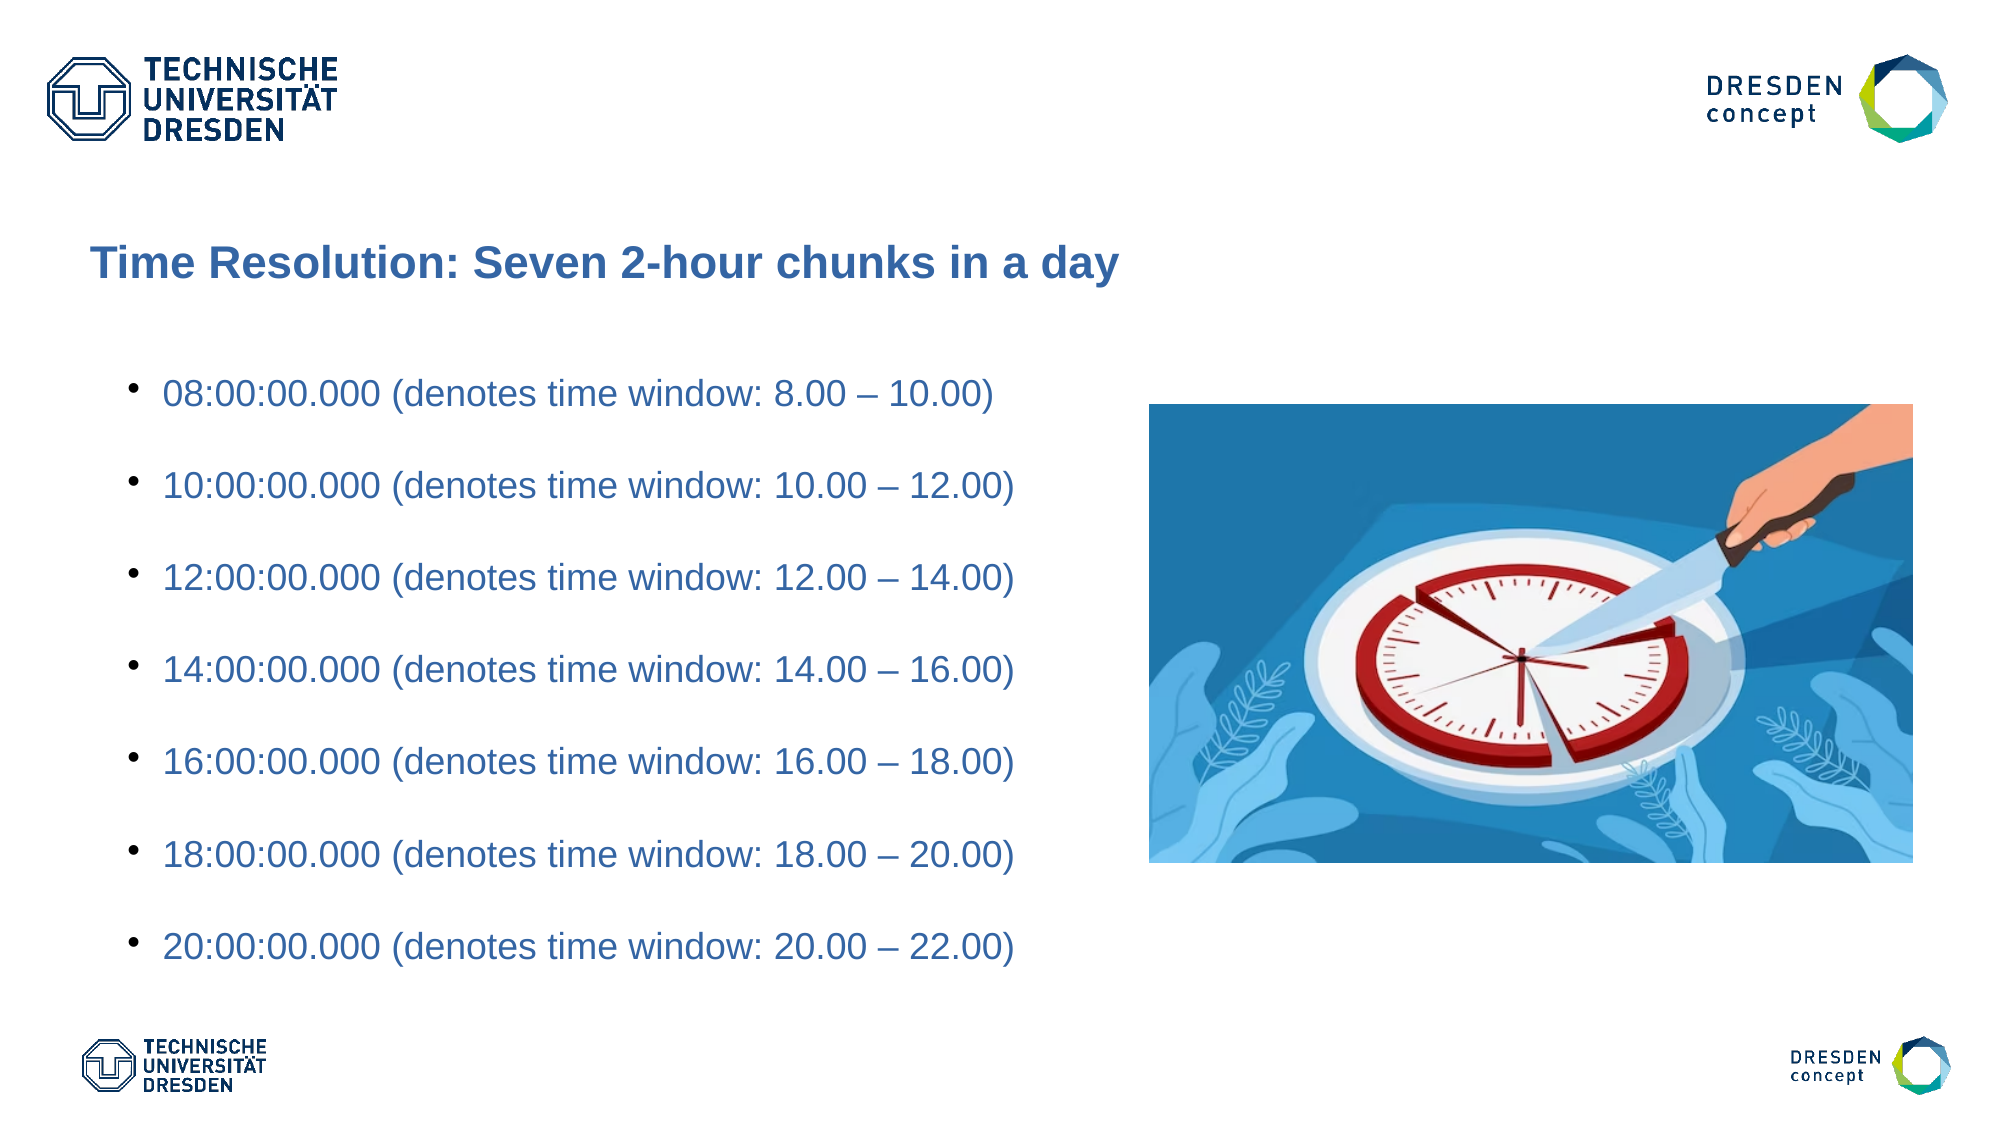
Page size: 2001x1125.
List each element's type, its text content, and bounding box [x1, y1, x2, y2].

picture [1149, 404, 1913, 863]
text_box Time Resolution: Seven 2-hour chunks in a day [75, 224, 1875, 300]
picture [1707, 54, 1948, 143]
picture [47, 57, 337, 141]
picture [82, 1039, 266, 1092]
picture [1791, 1036, 1951, 1095]
text_box 08:00:00.000 (denotes time window: 8.00 – 10.00) 10:00:00.000 (denotes time window: 10.00 – 12.00) 12:00:00.000 (denotes time window: 12.00 – 14.00) 14:00:00.000 (denotes time window: 14.00 – 16.00) 16:00:00.000 (denotes time window: 16.00 – 18.00) 18:00:00.000 (denotes time window: 18.00 – 20.00) 20:00:00.000 (denotes time window: 20.00 – 22.00) [112, 361, 1163, 924]
